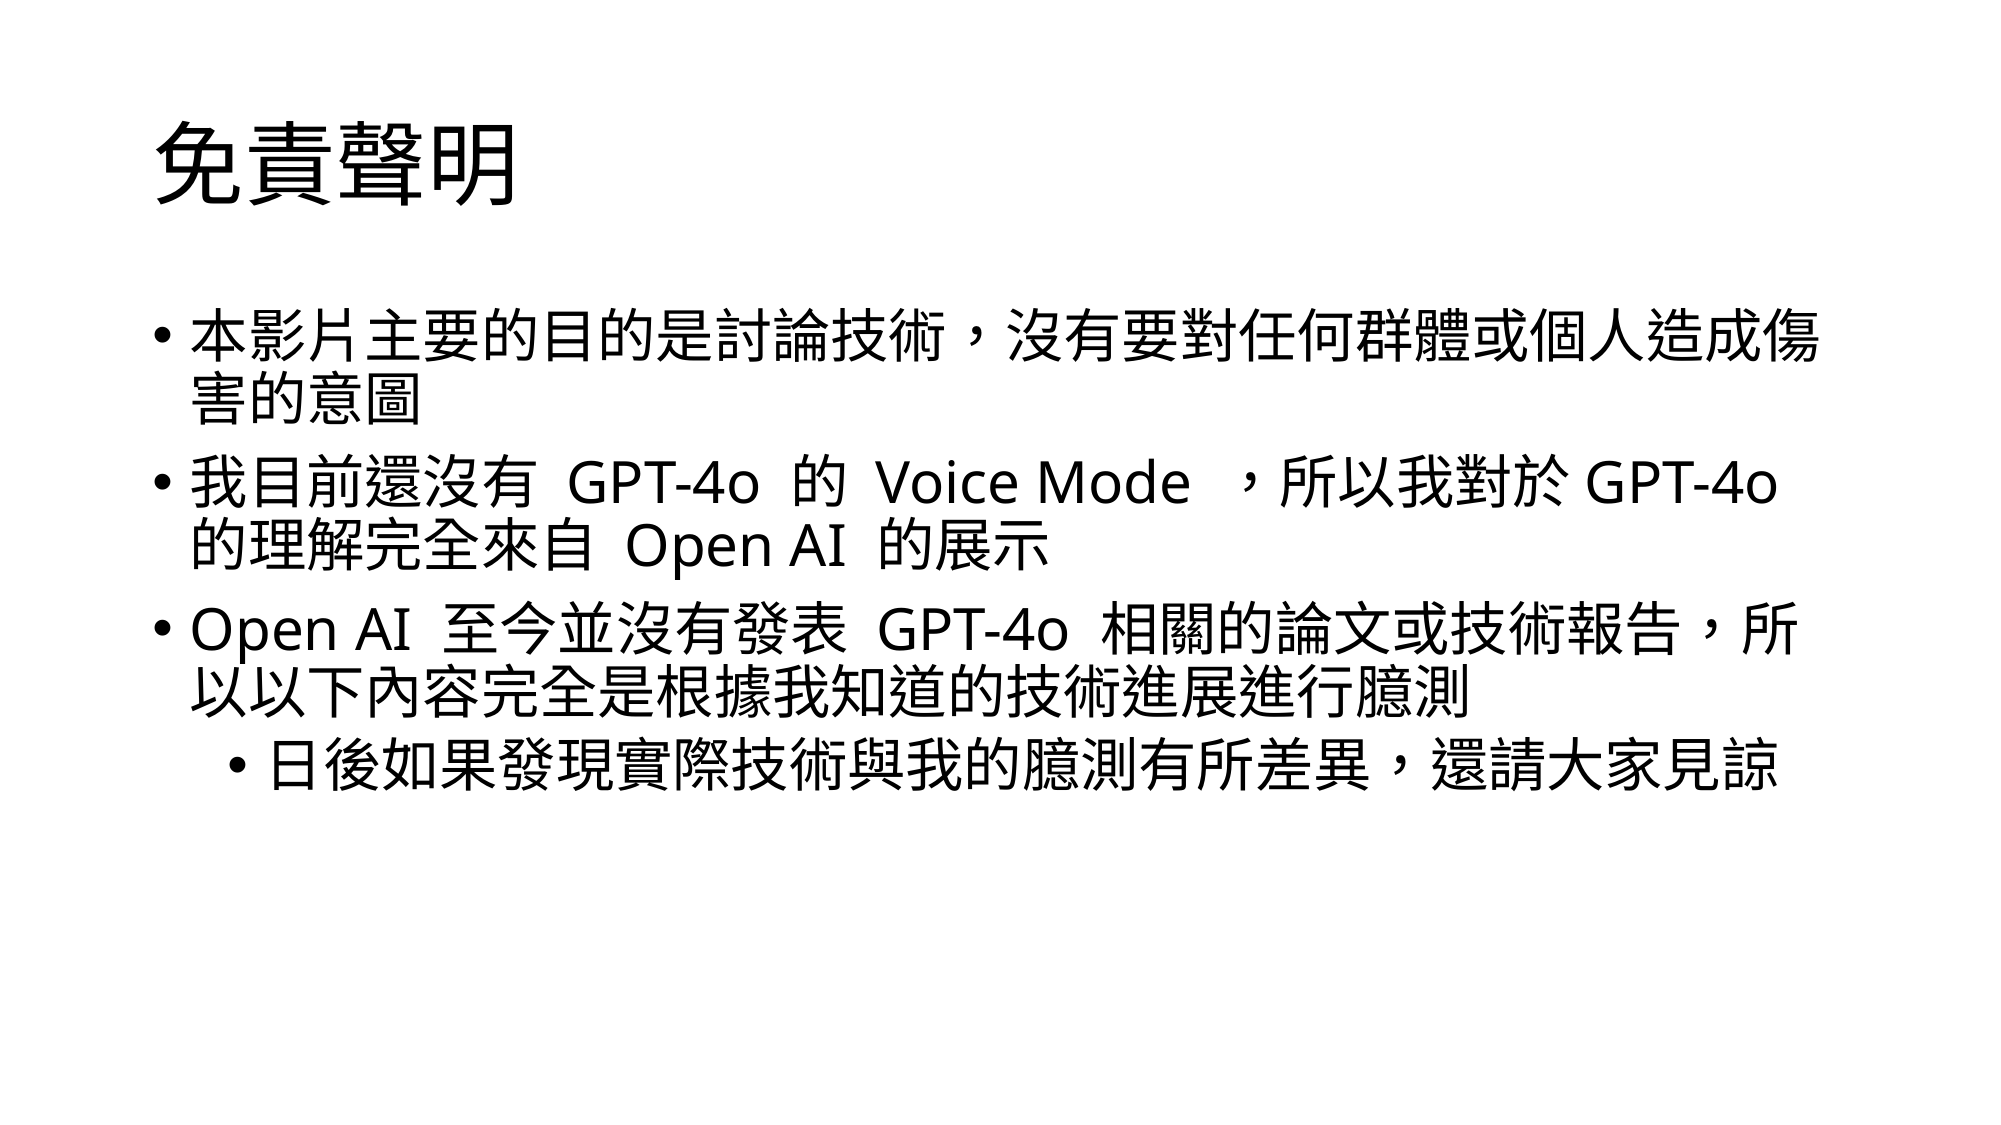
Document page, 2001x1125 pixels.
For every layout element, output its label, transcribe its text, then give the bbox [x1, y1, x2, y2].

list 本影片主要的目的是討論技術，沒有要對任何群體或個人造成傷害的意圖 我目前還沒有 GPT-4o 的 Voice Mode ，所以我對於GPT-4o 的理解完全來自 Open AI 的展示 Open AI 至今並沒有發表 GPT-4o 相關的論文或技術報告，所以以下內容完全是根據我知道的技術進展進行臆測 日後如果發現實際技術與我的臆測有所差異，還請大家見諒 [137, 299, 1863, 1014]
title 免責聲明 [137, 59, 1863, 278]
